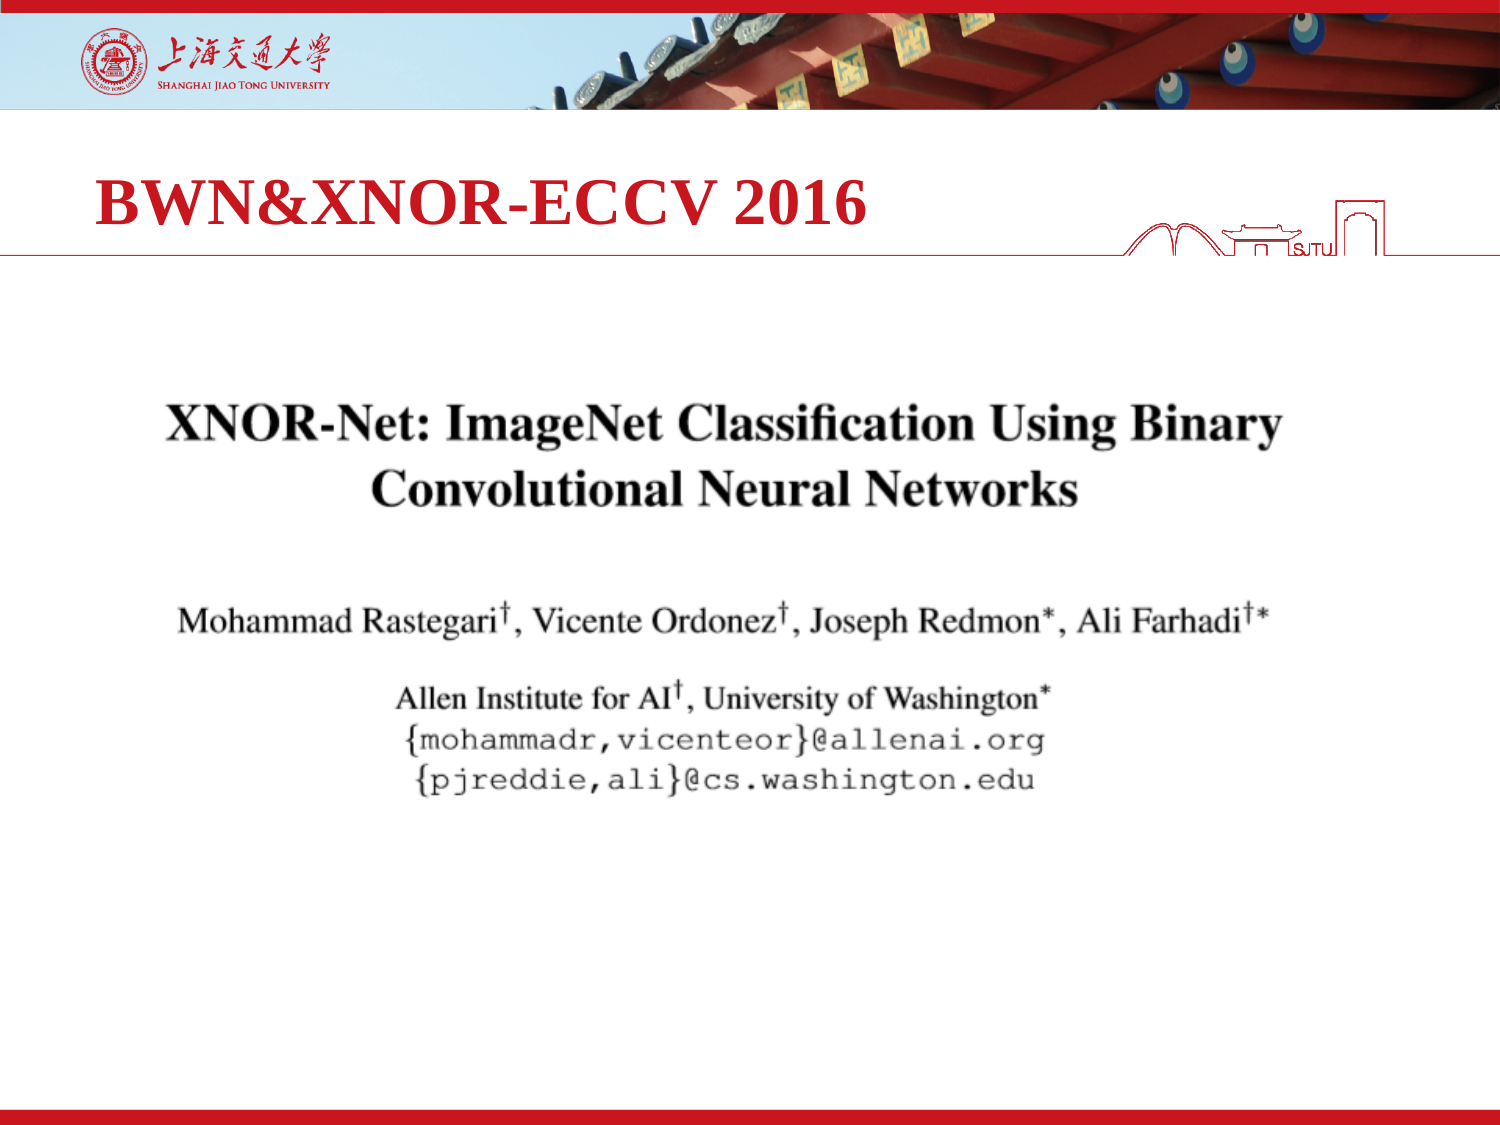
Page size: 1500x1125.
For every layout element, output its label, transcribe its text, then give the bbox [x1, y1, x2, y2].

picture [0, 0, 1500, 110]
title BWN&XNOR-ECCV 2016 [81, 159, 1455, 254]
picture [145, 374, 1311, 833]
picture [0, 200, 1500, 256]
